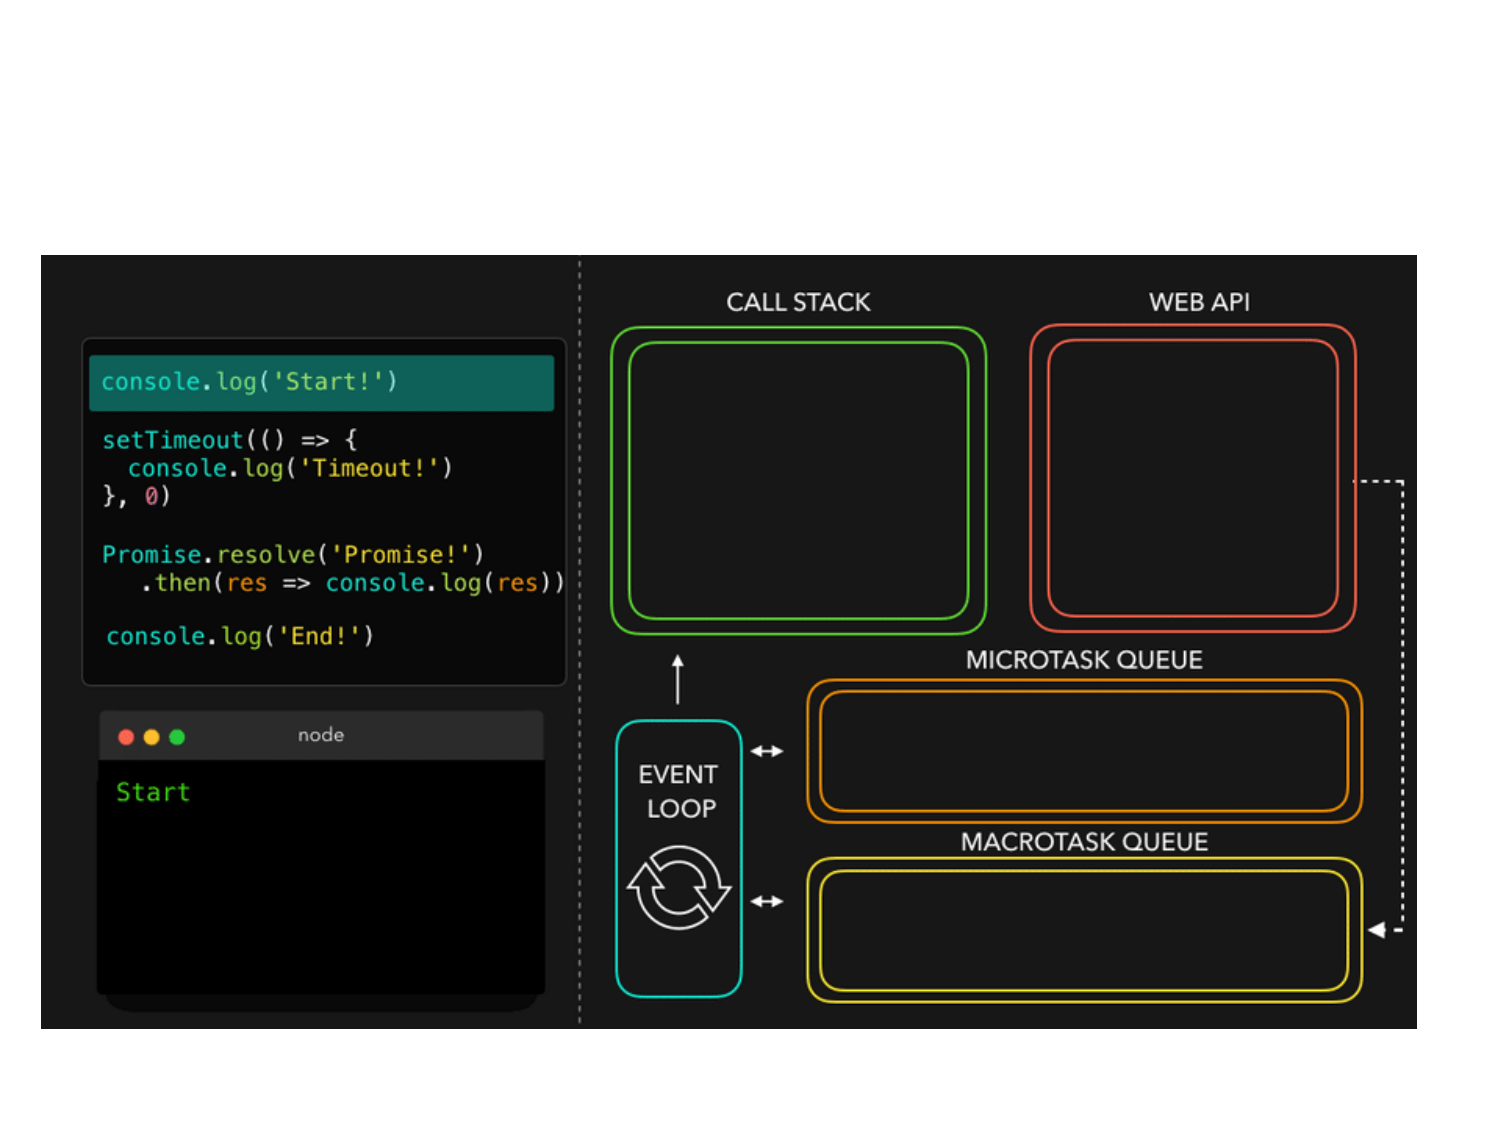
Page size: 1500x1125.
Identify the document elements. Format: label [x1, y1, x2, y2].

picture [41, 255, 1417, 1030]
